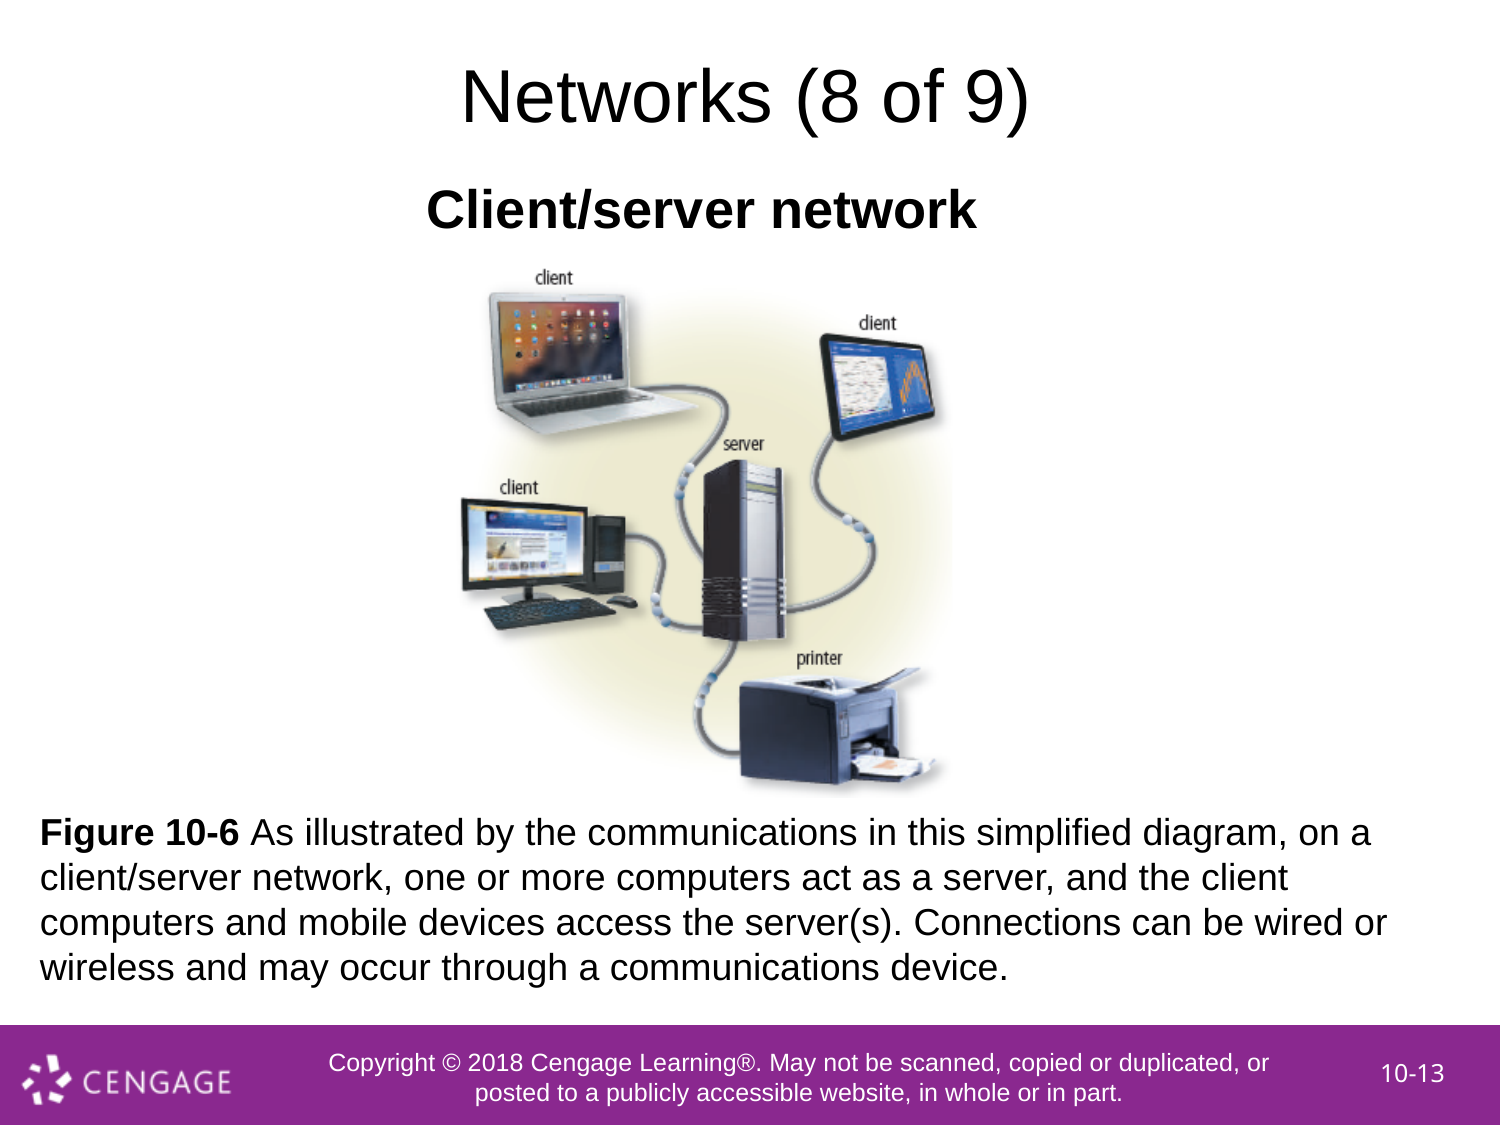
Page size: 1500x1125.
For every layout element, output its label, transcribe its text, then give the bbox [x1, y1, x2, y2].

picture [451, 251, 954, 798]
list Figure 10-6 As illustrated by the communications in this simplified diagram, on a client/server network, one or more computers act as a server, and the client computers and mobile devices access the server(s). Connections can be wired or wireless and may occur through a communications device. [24, 800, 1488, 1013]
picture [12, 1045, 236, 1113]
title Networks (8 of 9) [87, 10, 1406, 175]
list Client/server network [40, 166, 1366, 255]
